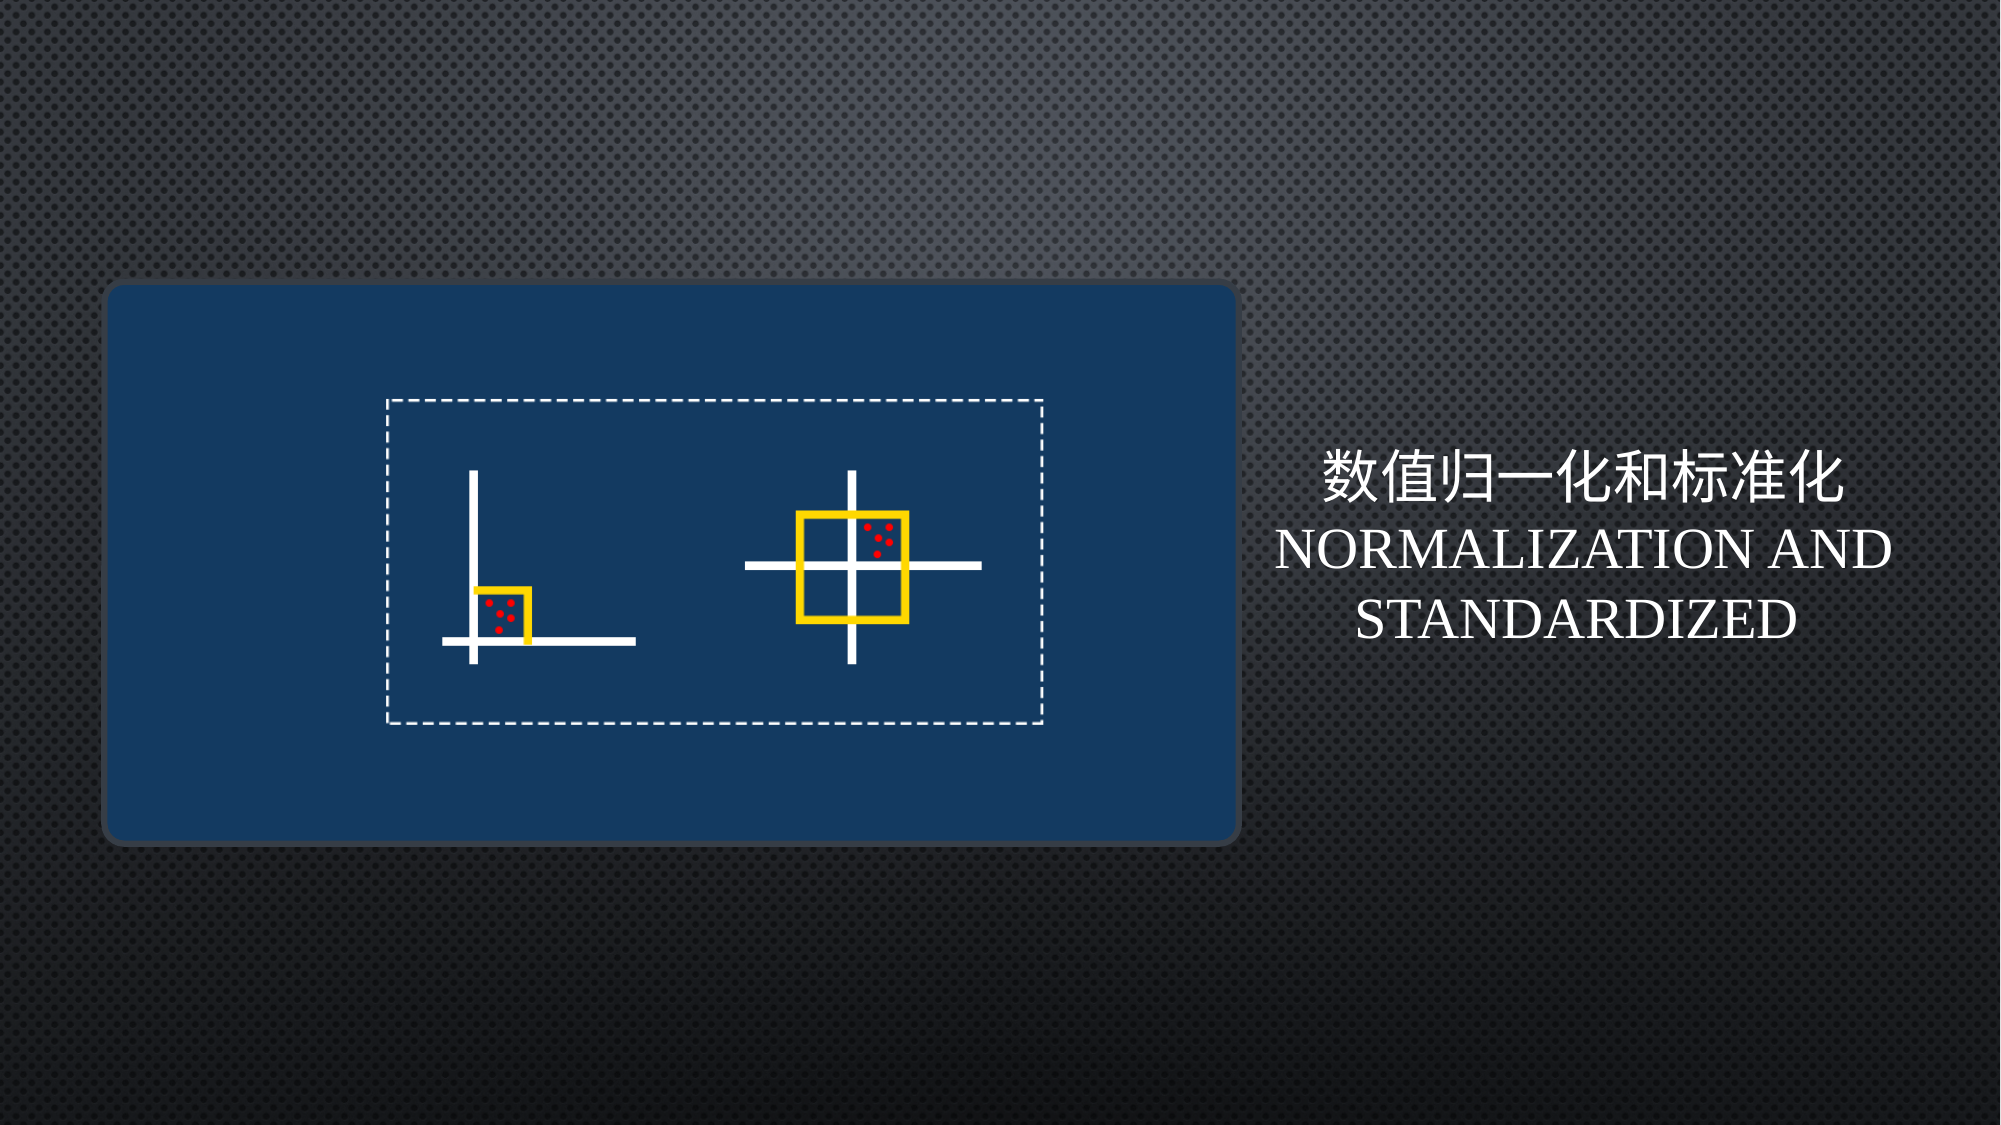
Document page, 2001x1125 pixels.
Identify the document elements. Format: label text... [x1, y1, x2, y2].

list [104, 281, 1240, 844]
title 数值归一化和标准化 Normalization and standardized [1250, 246, 1918, 844]
